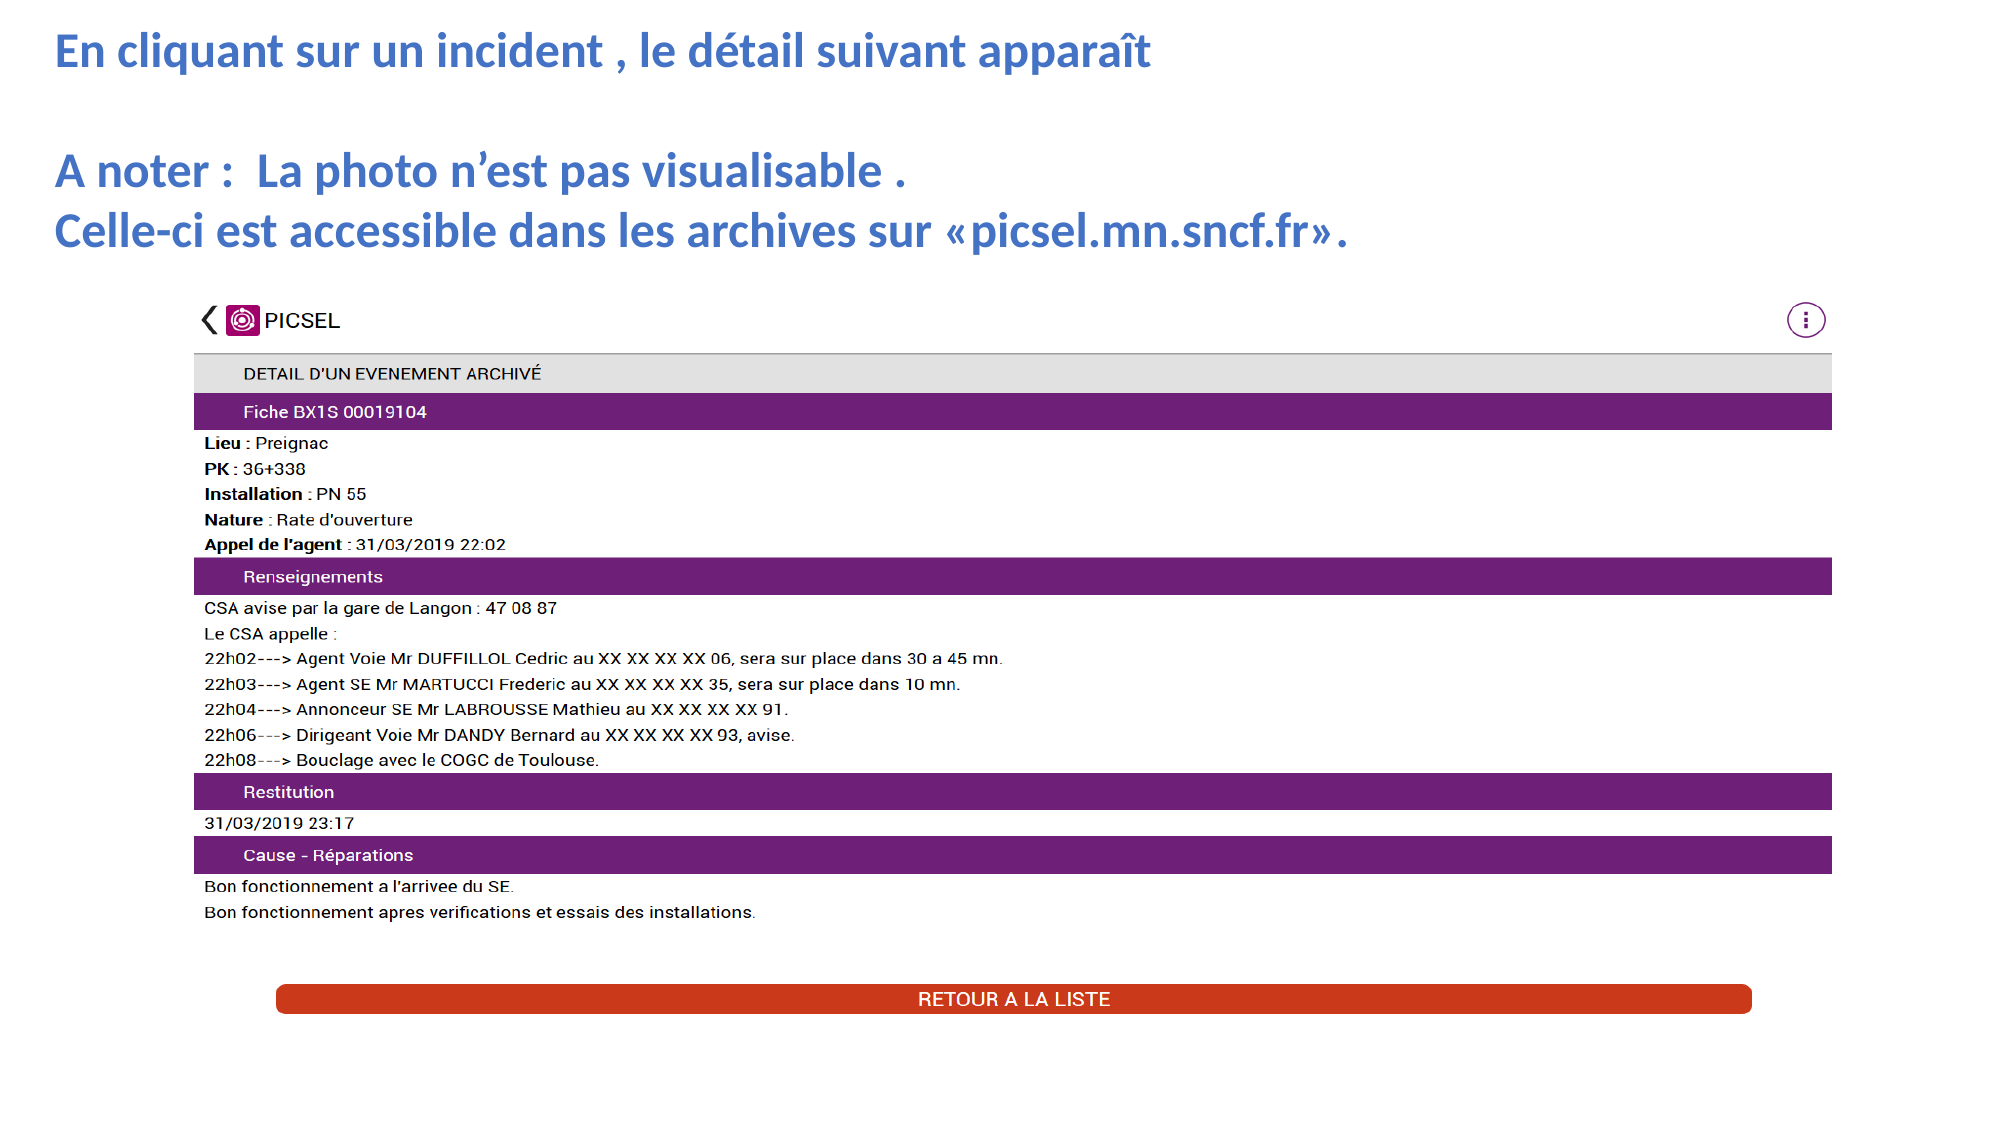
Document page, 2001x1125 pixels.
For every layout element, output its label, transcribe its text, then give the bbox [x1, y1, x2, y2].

text_box En cliquant sur un incident , le détail suivant apparaît A noter : La photo n’est pas visualisable . Celle-ci est accessible dans les archives sur «picsel.mn.sncf.fr». [39, 10, 1985, 311]
picture [194, 298, 1832, 1086]
